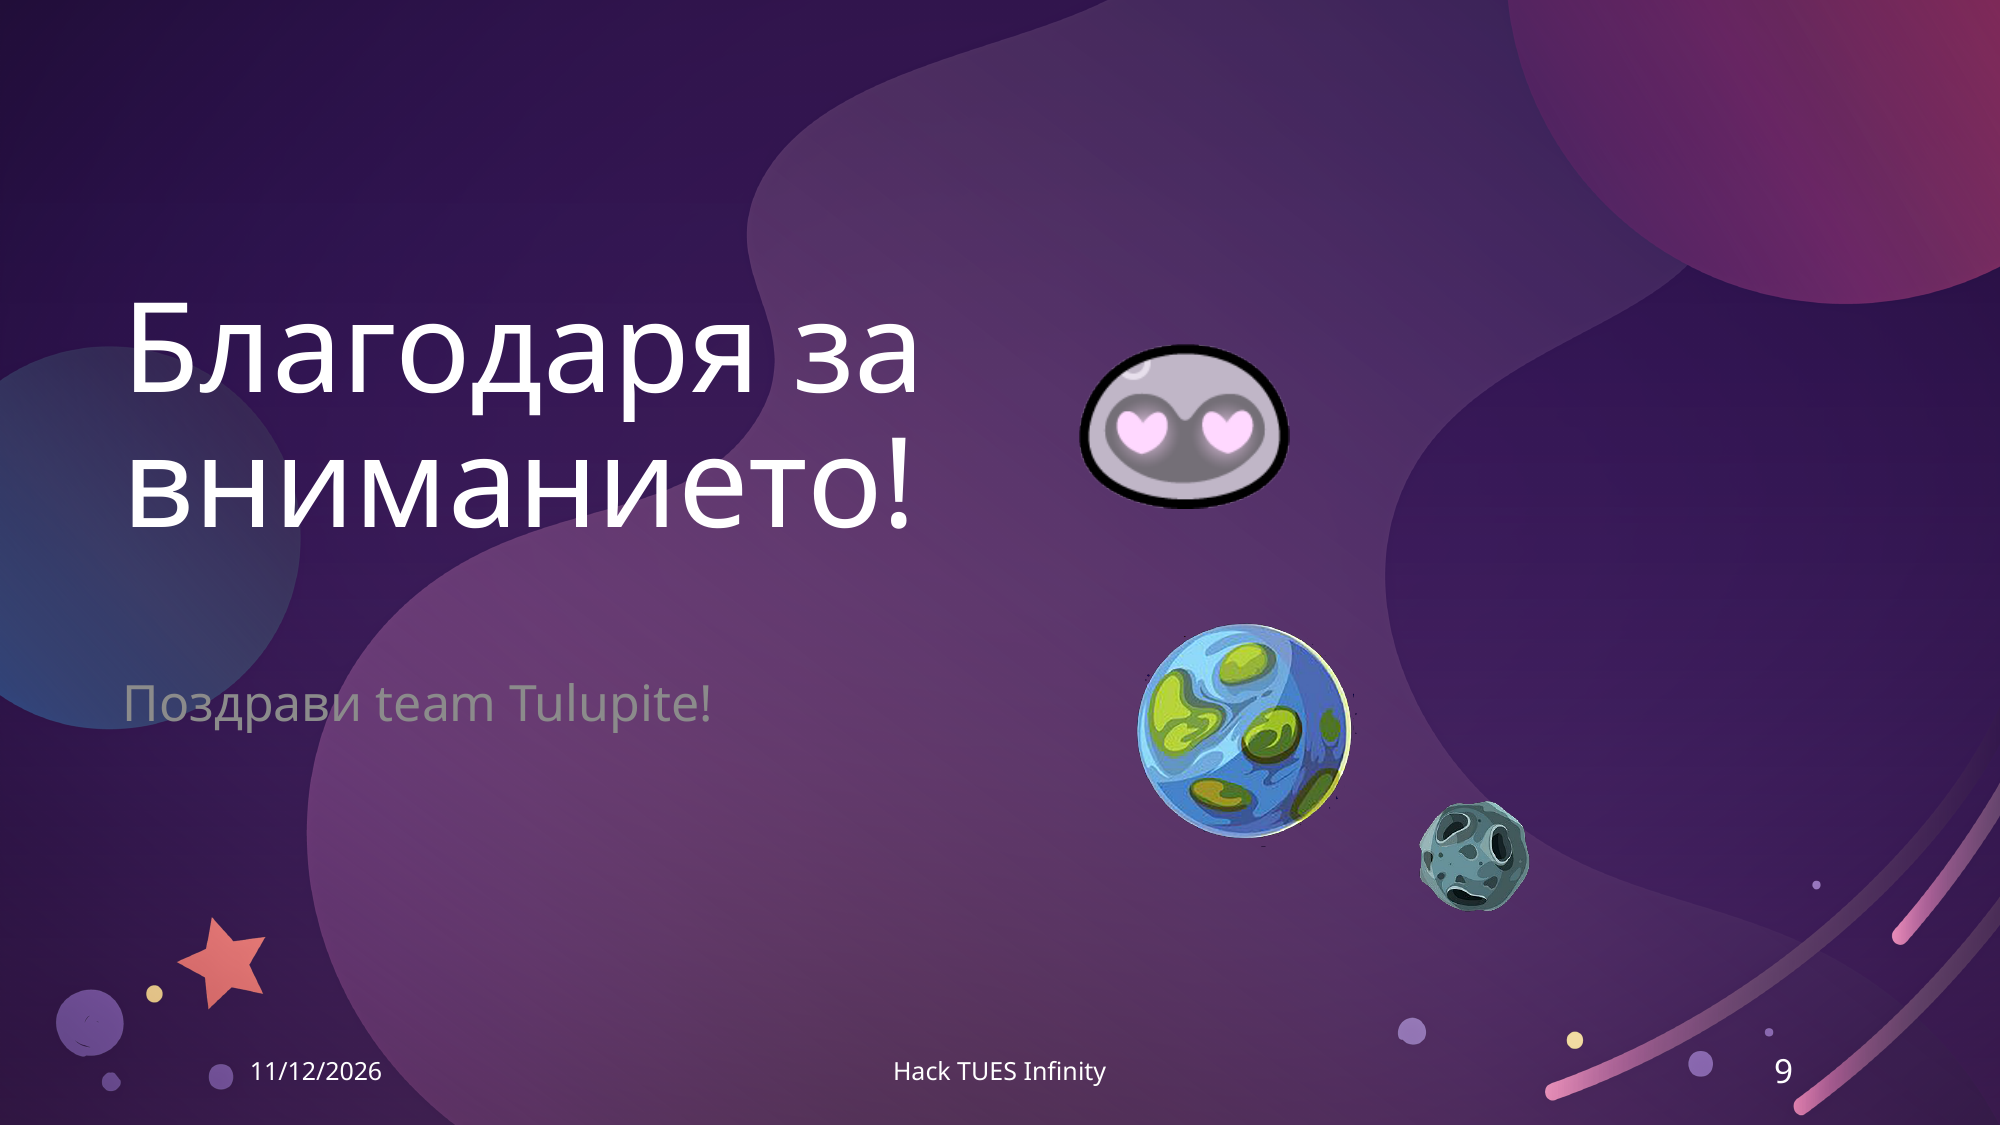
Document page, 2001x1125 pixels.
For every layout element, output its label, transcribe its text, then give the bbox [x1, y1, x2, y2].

title Благодаря за вниманието! [107, 94, 1833, 563]
slide_number 9 [1358, 1042, 1809, 1103]
list Поздрави team Tulupite! [107, 670, 1106, 860]
footer Hack TUES Infinity [662, 1042, 1338, 1103]
list Поздрави team Tulupite! [1385, 670, 1833, 860]
picture [0, 0, 2000, 1125]
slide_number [234, 1042, 662, 1103]
